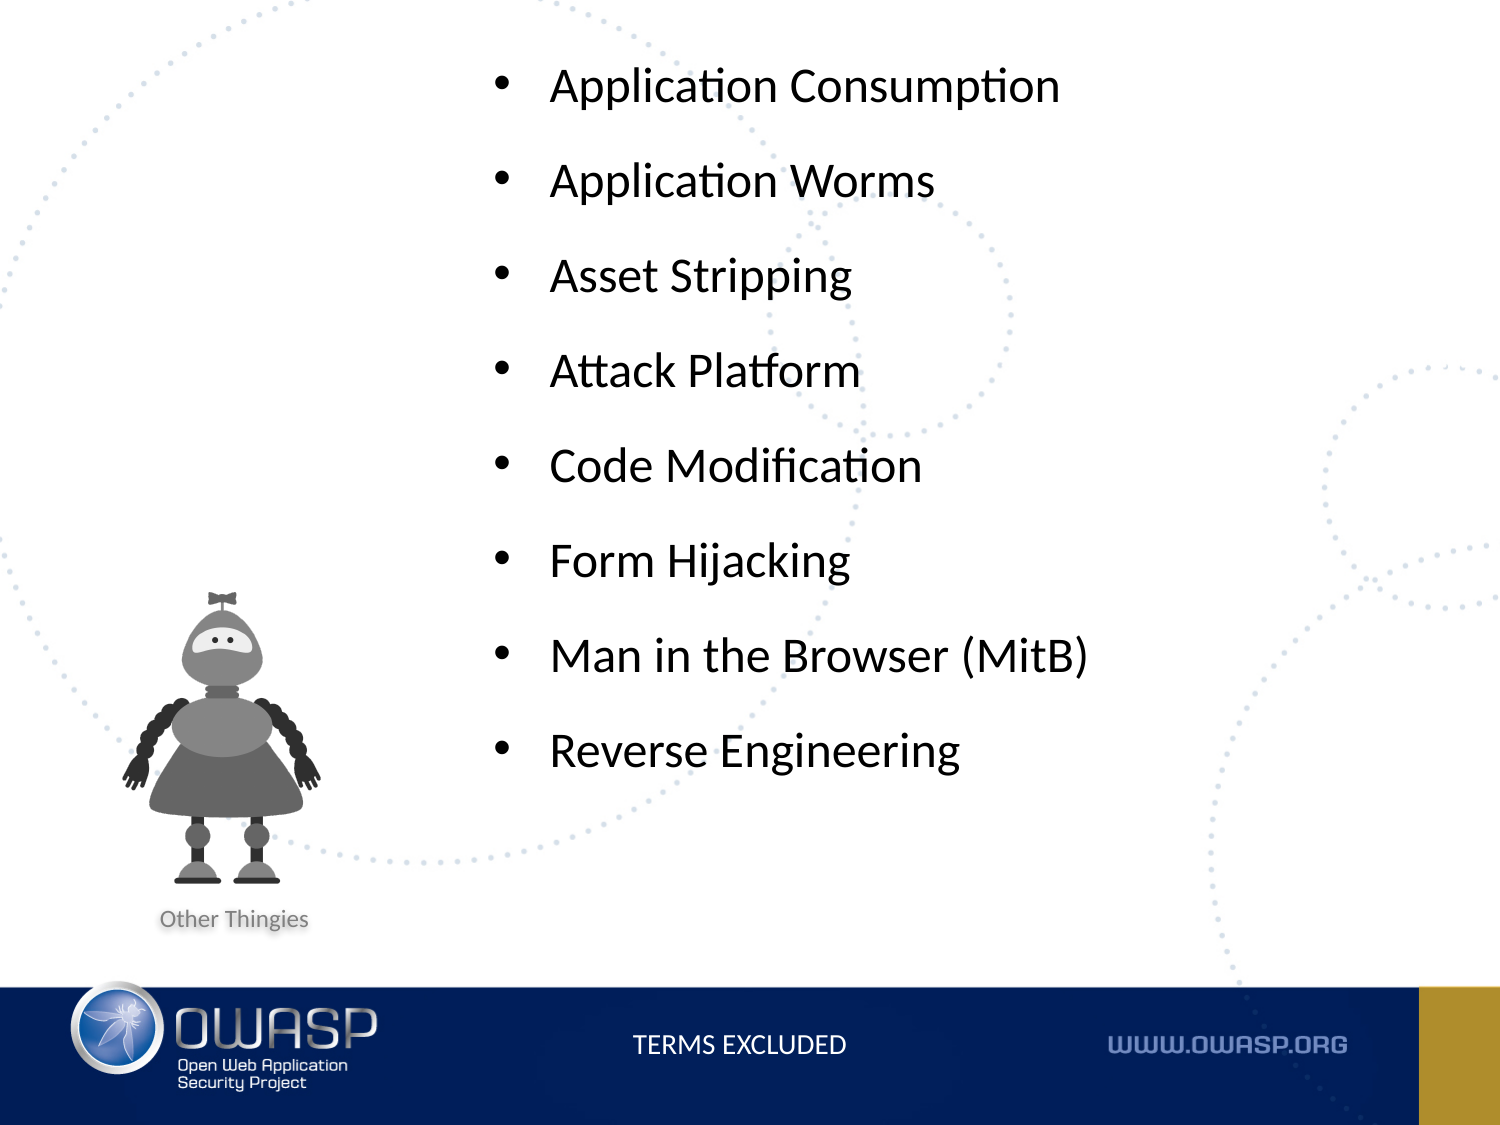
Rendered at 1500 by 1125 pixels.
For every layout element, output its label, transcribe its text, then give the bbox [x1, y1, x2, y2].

picture [0, 0, 1500, 1125]
text_box Terms Excluded [383, 1018, 1097, 1103]
list Application Consumption Application Worms Asset Stripping Attack Platform Code Modification Form Hijacking Man in the Browser (MitB) Reverse Engineering [478, 45, 1432, 940]
text_box Other Thingies [61, 896, 408, 938]
